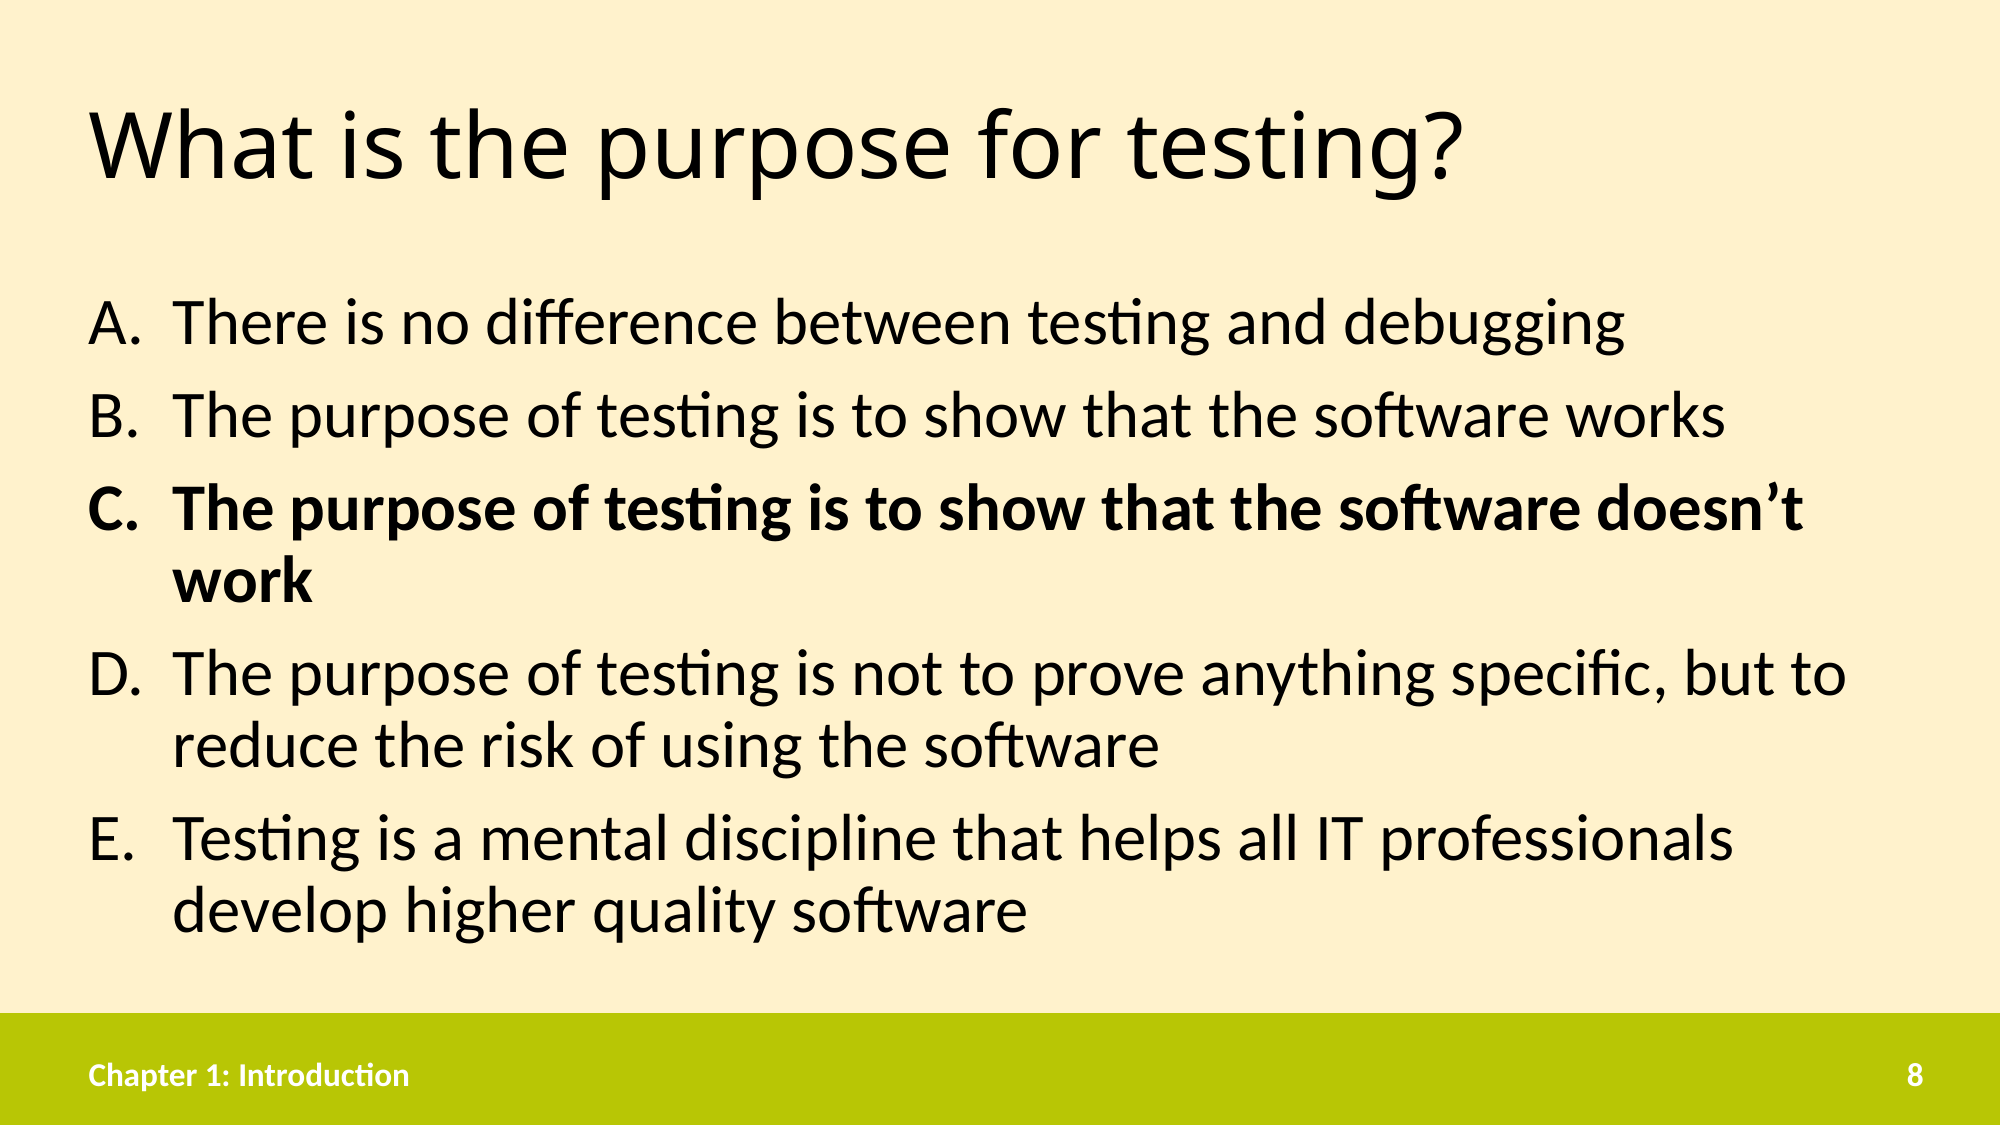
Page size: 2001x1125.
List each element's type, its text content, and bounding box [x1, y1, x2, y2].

footer Chapter 1: Introduction [73, 1042, 1002, 1103]
list There is no difference between testing and debugging The purpose of testing is to show that the software works The purpose of testing is to show that the software doesn’t work The purpose of testing is not to prove anything specific, but to reduce the risk of using the software Testing is a mental discipline that helps all IT professionals develop higher quality software [73, 279, 1939, 994]
title What is the purpose for testing? [73, 40, 1939, 258]
slide_number 8 [1412, 1042, 1939, 1103]
